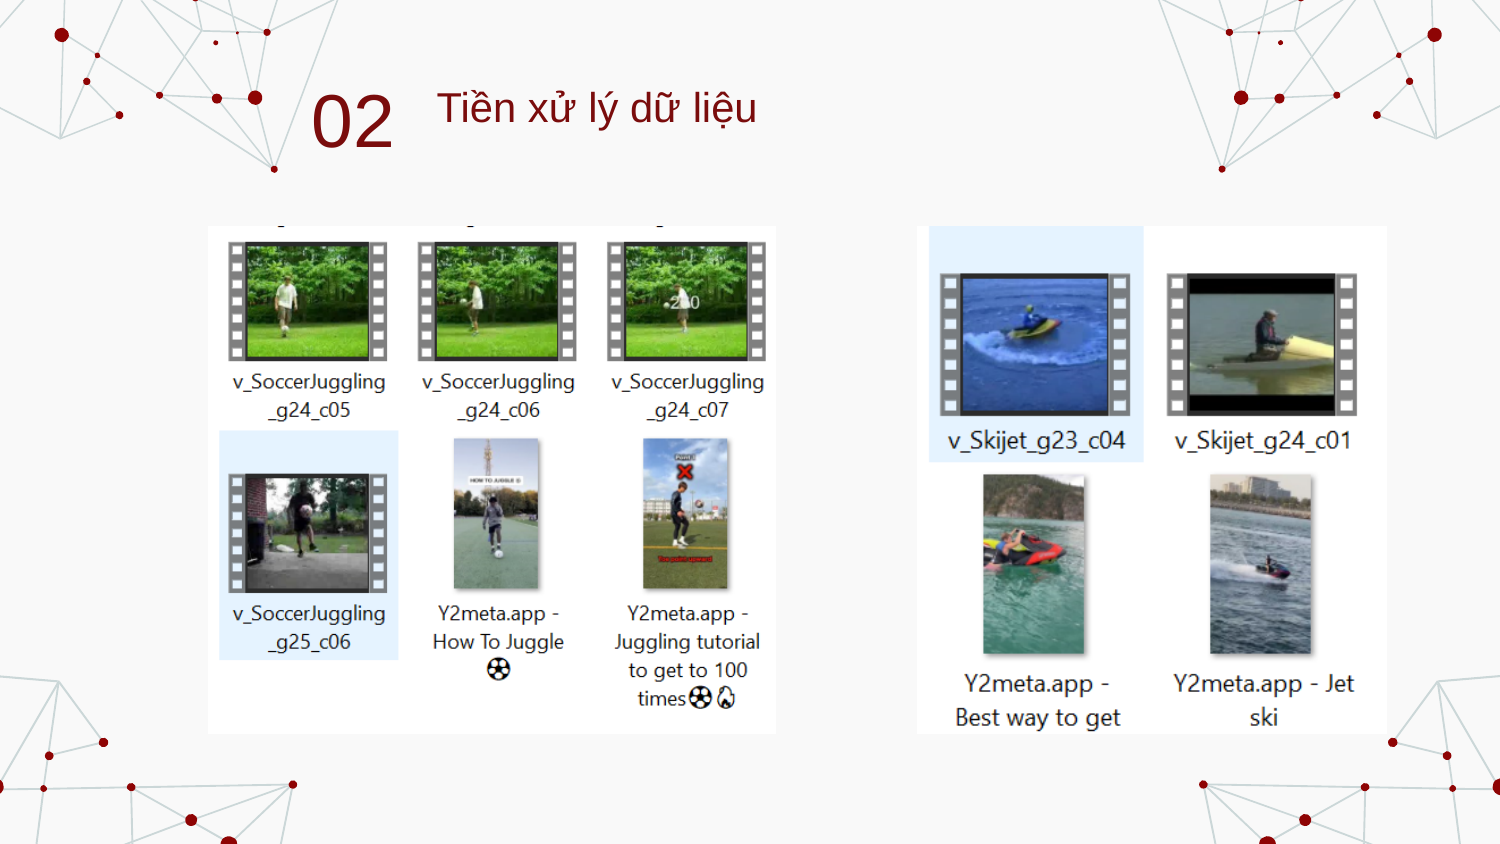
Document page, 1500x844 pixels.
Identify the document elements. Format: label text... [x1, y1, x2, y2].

title Tiền xử lý dữ liệu [422, 66, 1112, 153]
title 02 [284, 57, 422, 162]
picture [917, 226, 1387, 734]
picture [207, 226, 776, 734]
